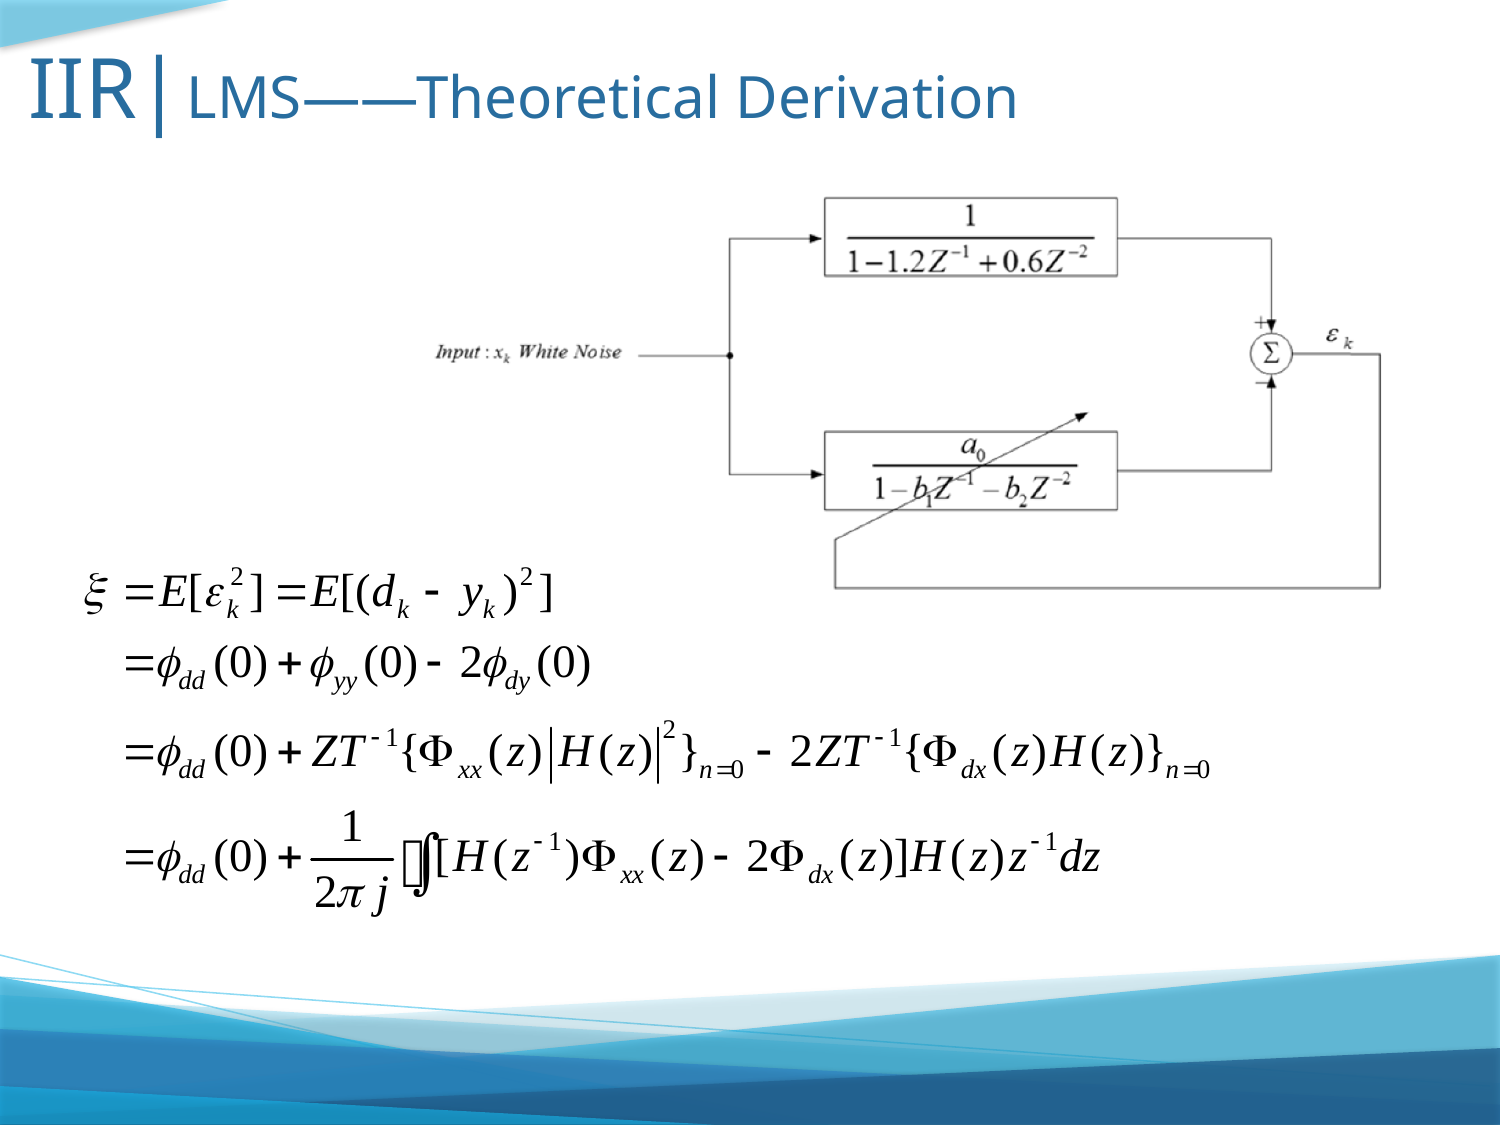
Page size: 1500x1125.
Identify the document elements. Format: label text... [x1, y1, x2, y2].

text_box IIR| LMS——Theoretical Derivation [13, 27, 1313, 190]
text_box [77, 554, 1224, 928]
picture [426, 189, 1387, 595]
